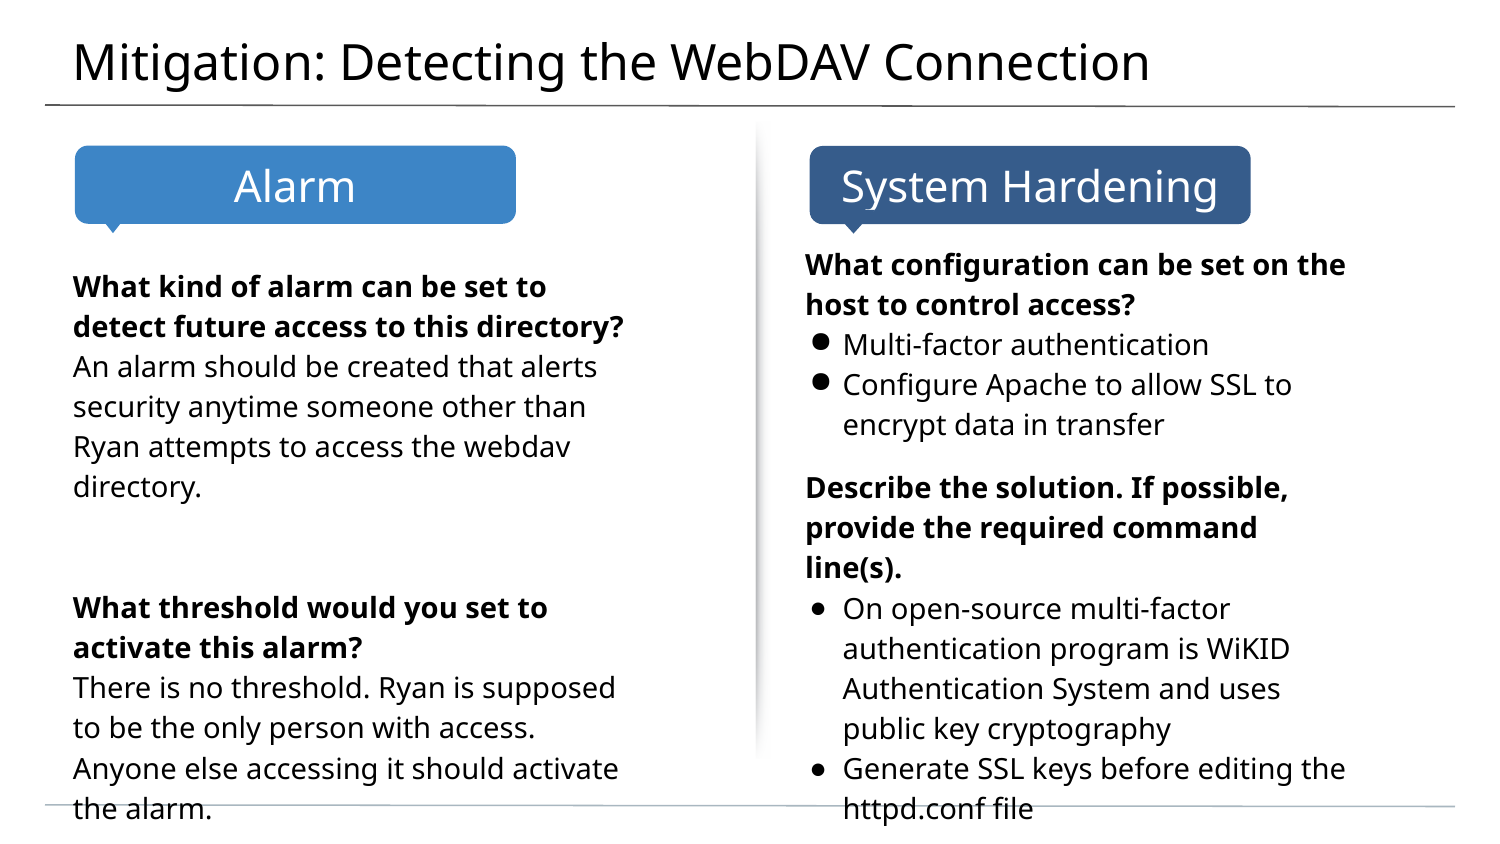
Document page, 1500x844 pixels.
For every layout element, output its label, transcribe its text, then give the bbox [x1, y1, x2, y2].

subtitle What configuration can be set on the host to control access? Multi-factor authentication Configure Apache to allow SSL to encrypt data in transfer Describe the solution. If possible, provide the required command line(s). On open-source multi-factor authentication program is WiKID Authentication System and uses public key cryptography Generate SSL keys before editing the httpd.conf file [730, 240, 1436, 783]
title Mitigation: Detecting the WebDAV Connection [0, 0, 1500, 88]
picture [703, 107, 839, 782]
subtitle What kind of alarm can be set to detect future access to this directory? An alarm should be created that alerts security anytime someone other than Ryan attempts to access the webdav directory. What threshold would you set to activate this alarm? There is no threshold. Ryan is supposed to be the only person with access. Anyone else accessing it should activate the alarm. [0, 262, 704, 805]
